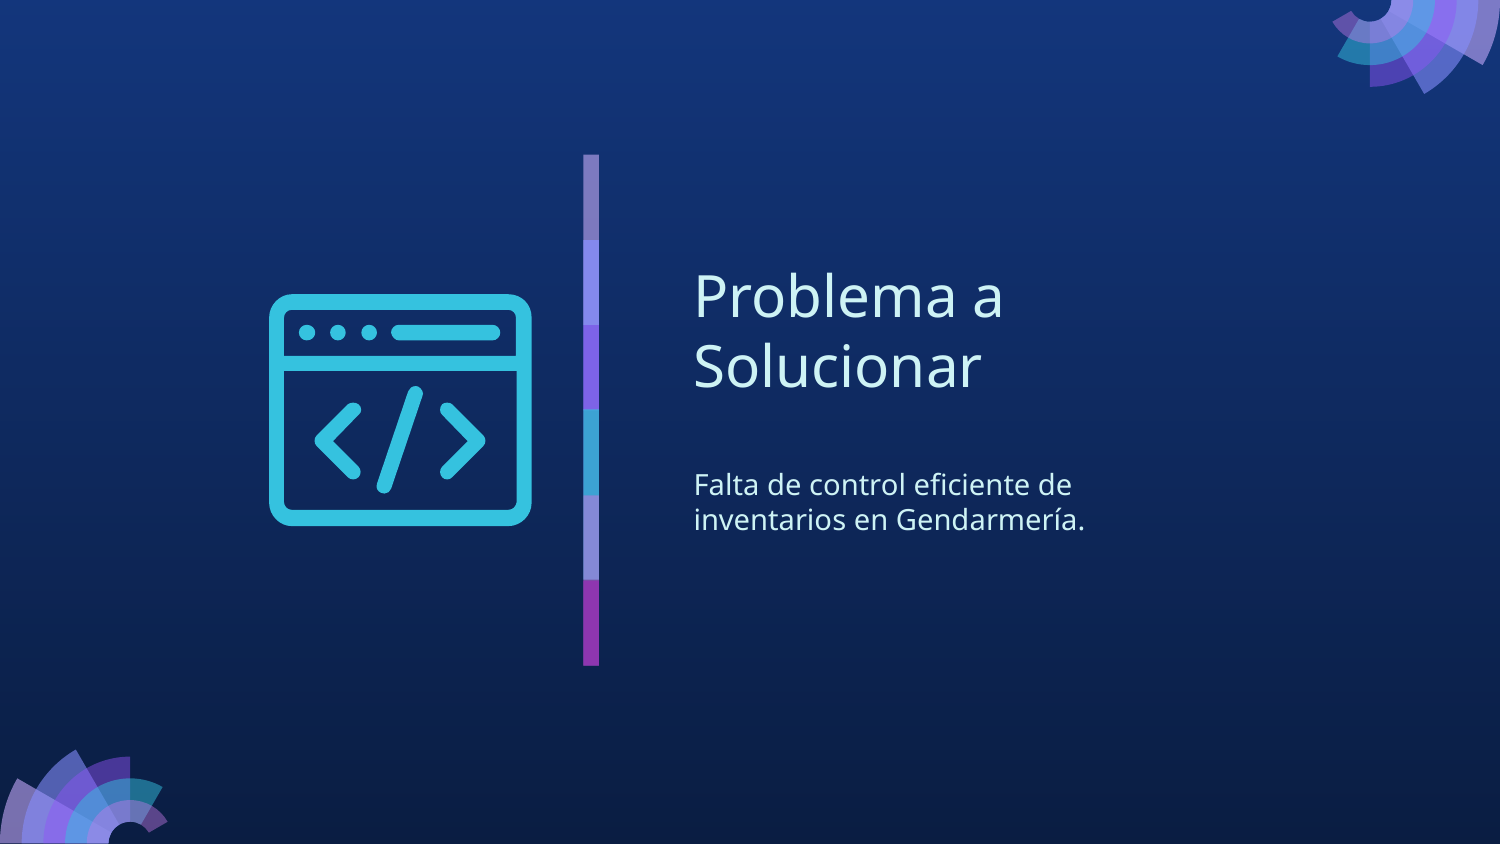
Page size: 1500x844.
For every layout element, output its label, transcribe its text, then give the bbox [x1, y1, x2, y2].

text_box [268, 293, 532, 527]
title Problema a Solucionar [678, 287, 1203, 415]
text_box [583, 154, 600, 666]
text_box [1331, 0, 1500, 95]
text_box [0, 749, 168, 844]
list Falta de control eficiente de inventarios en Gendarmería. [678, 451, 1231, 578]
